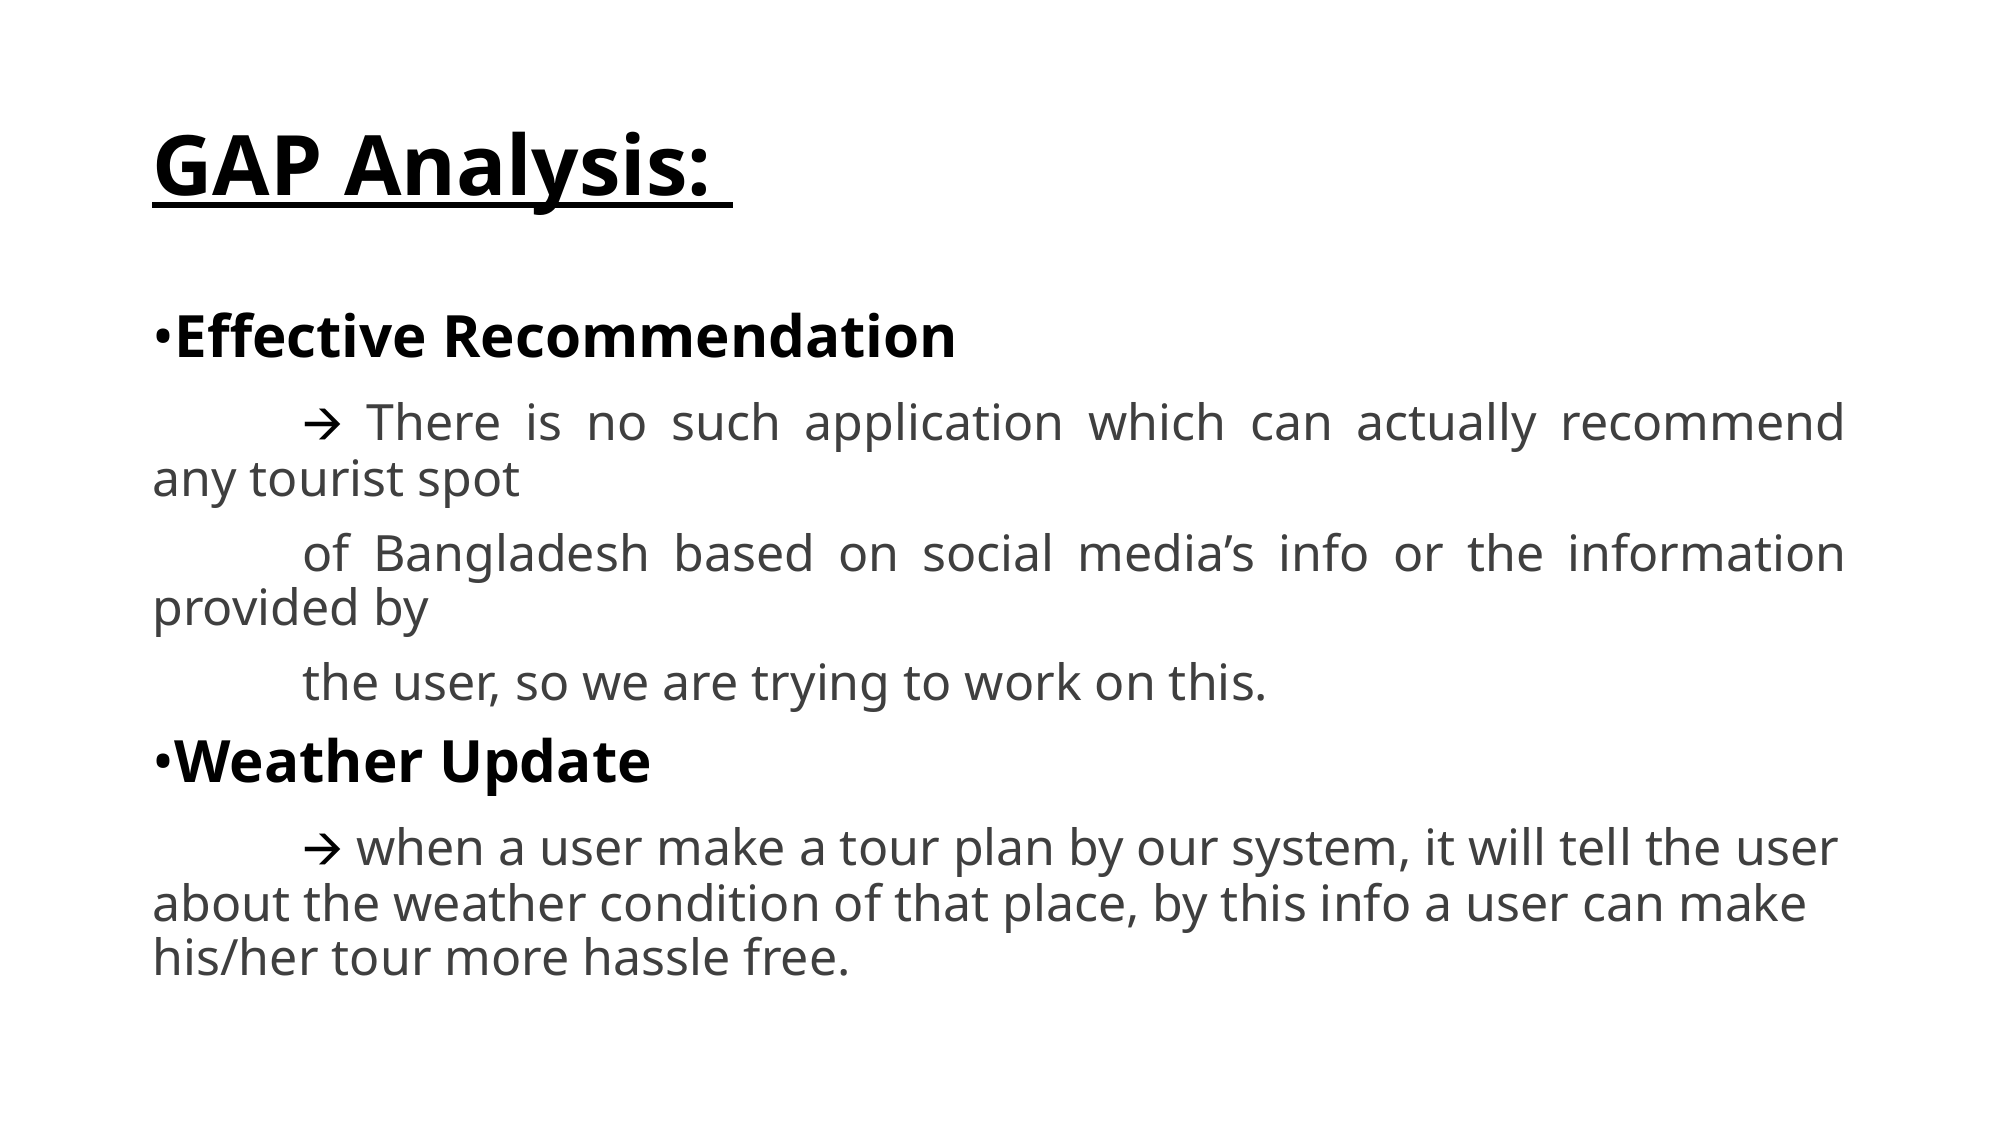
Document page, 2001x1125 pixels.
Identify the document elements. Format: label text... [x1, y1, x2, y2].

list •Effective Recommendation 🡪 There is no such application which can actually recommend any tourist spot of Bangladesh based on social media’s info or the information provided by the user, so we are trying to work on this. •Weather Update 🡪 when a user make a tour plan by our system, it will tell the user about the weather condition of that place, by this info a user can make his/her tour more hassle free. [137, 299, 1863, 1014]
title GAP Analysis: [137, 59, 1863, 278]
